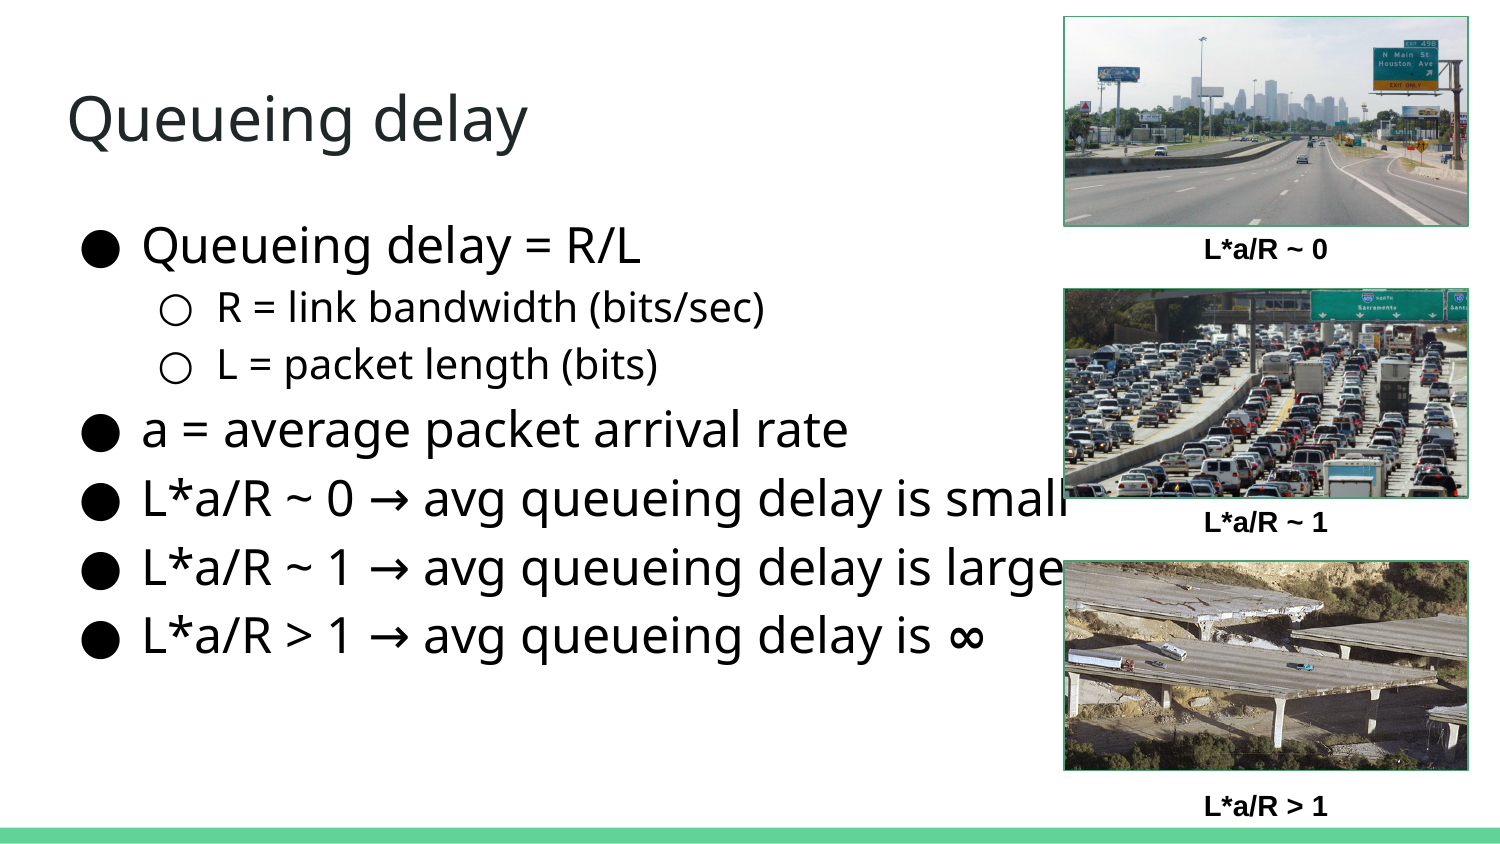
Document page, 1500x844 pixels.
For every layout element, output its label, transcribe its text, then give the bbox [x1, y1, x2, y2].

picture [1064, 288, 1468, 498]
text_box L*a/R ~ 1 [1064, 506, 1467, 560]
picture [1064, 17, 1468, 226]
picture [1064, 561, 1468, 771]
text_box L*a/R ~ 0 [1064, 234, 1467, 287]
text_box L*a/R > 1 [1064, 776, 1467, 844]
list Queueing delay = R/L R = link bandwidth (bits/sec) L = packet length (bits) a = average packet arrival rate L*a/R ~ 0 → avg queueing delay is small L*a/R ~ 1 → avg queueing delay is large L*a/R > 1 → avg queueing delay is ∞ [51, 189, 1066, 750]
title Queueing delay [51, 64, 1059, 167]
